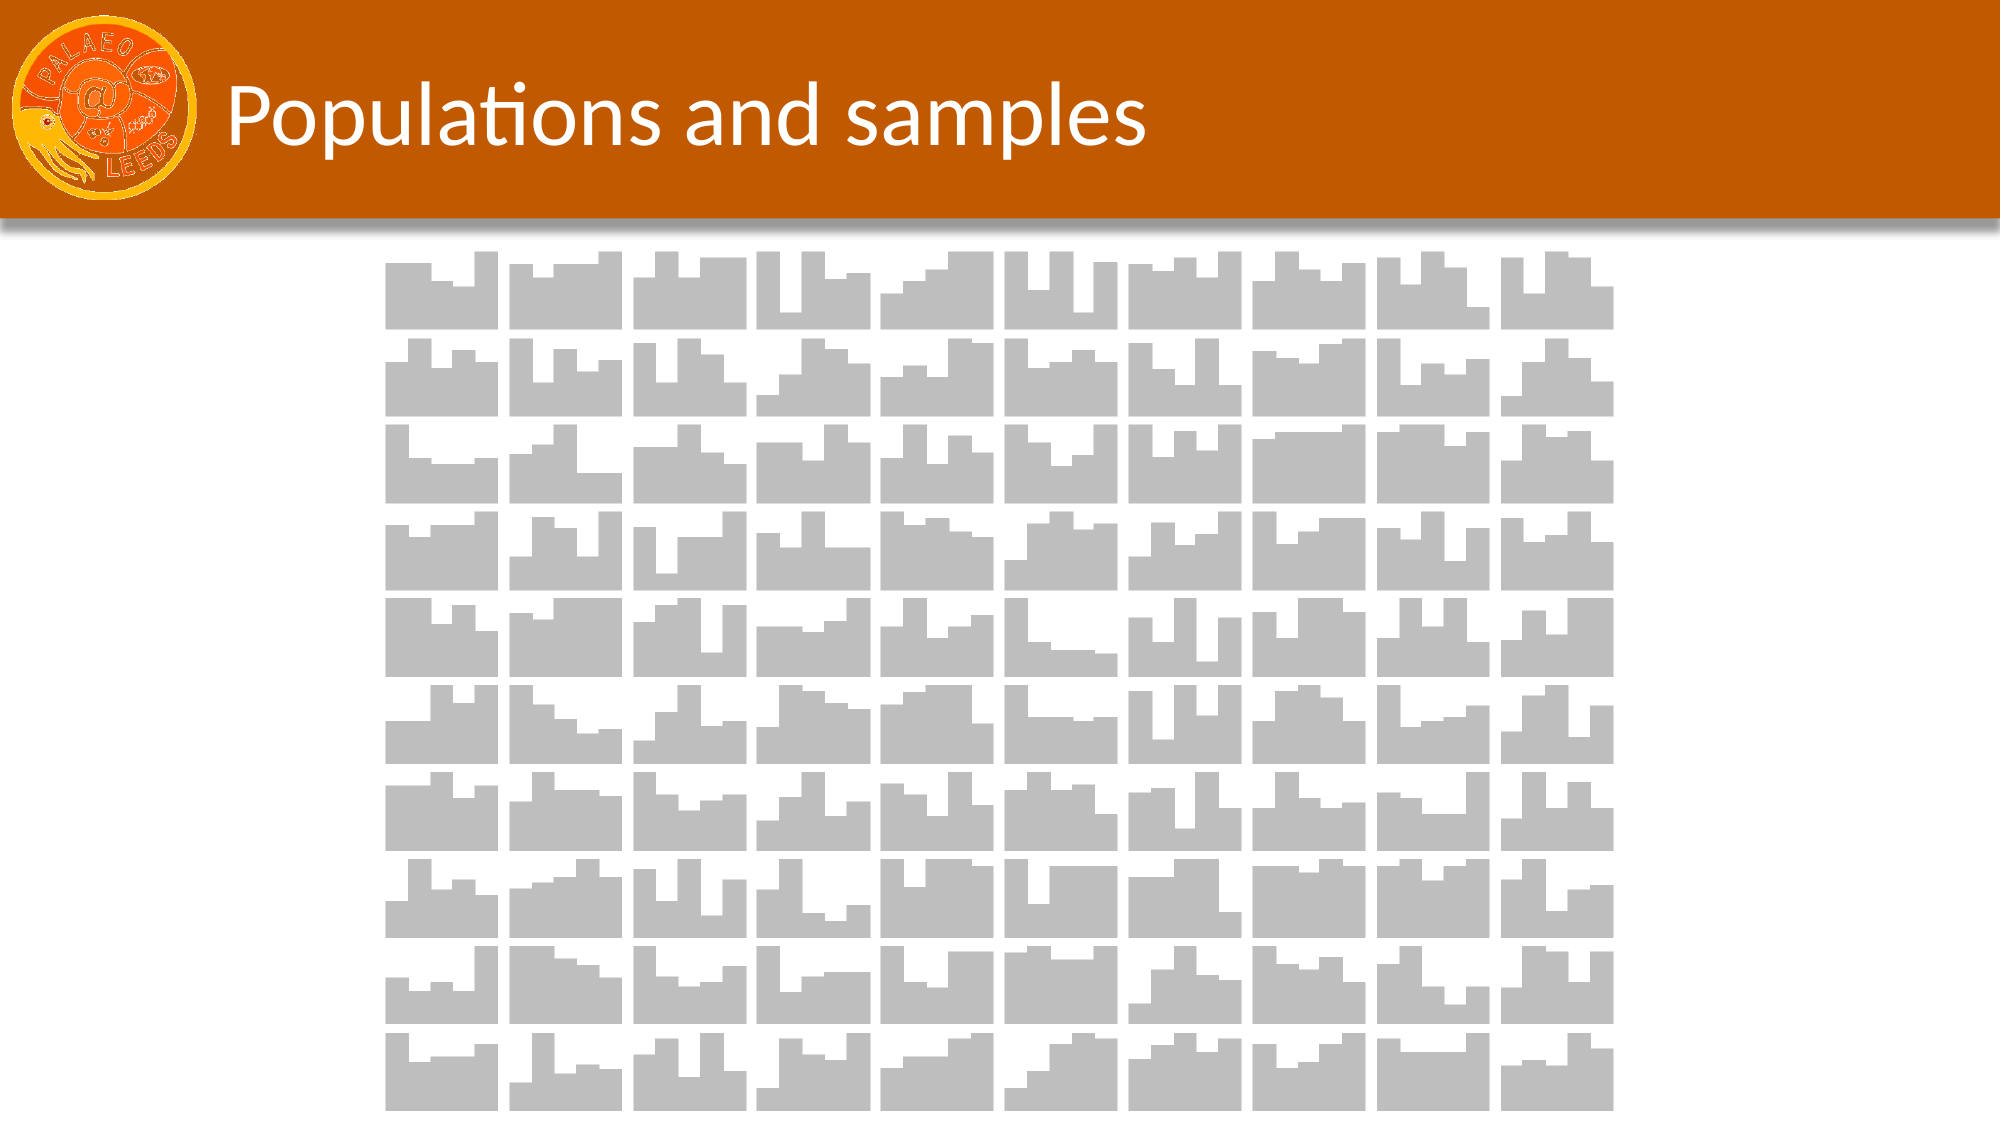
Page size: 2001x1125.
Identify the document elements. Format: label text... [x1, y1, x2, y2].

text_box Populations and samples [210, 17, 2000, 201]
text_box [0, 0, 2000, 219]
picture [11, 15, 197, 200]
picture [382, 248, 1618, 1112]
